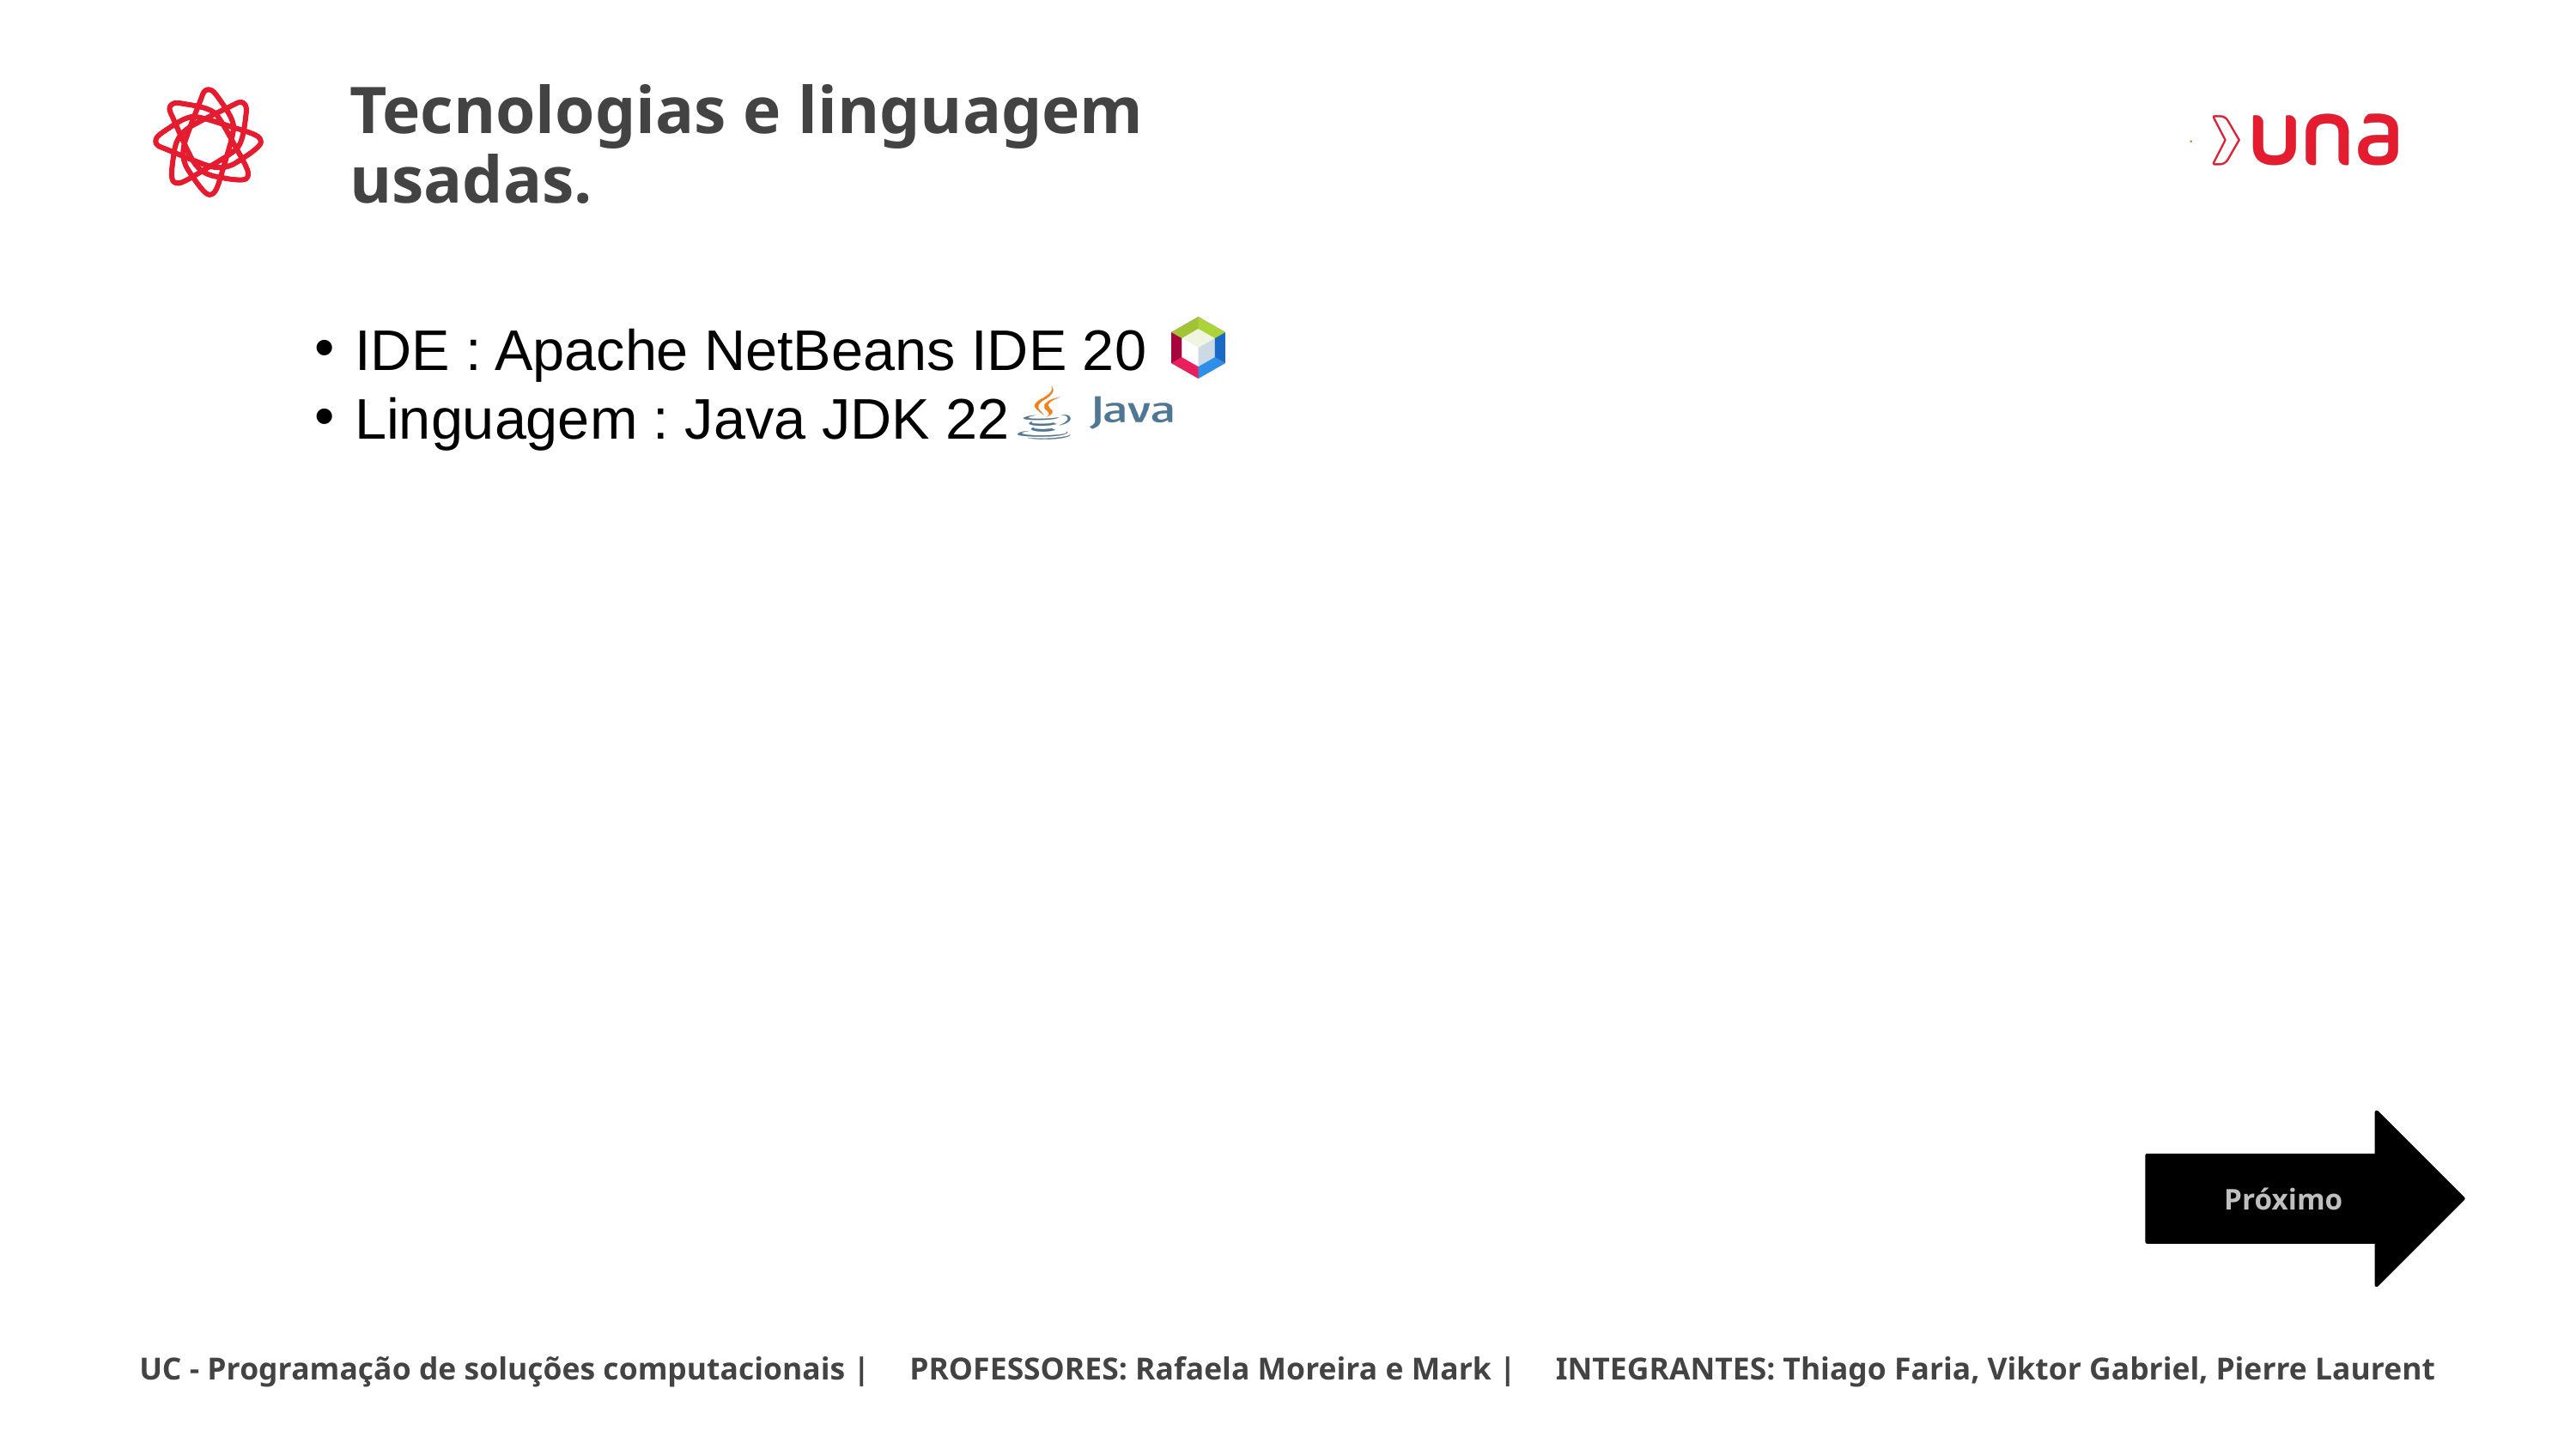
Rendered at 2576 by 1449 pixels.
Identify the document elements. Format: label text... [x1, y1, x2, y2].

picture [152, 87, 273, 198]
picture [1005, 317, 1225, 448]
text_box UC - Programação de soluções computacionais | PROFESSORES: Rafaela Moreira e Mark | INTEGRANTES: Thiago Faria, Viktor Gabriel, Pierre Laurent [0, 1336, 2576, 1404]
text_box Tecnologias e linguagem usadas. [330, 82, 1413, 214]
picture [2185, 107, 2425, 177]
text_box IDE : Apache NetBeans IDE 20 Linguagem : Java JDK 22 [301, 306, 1441, 693]
text_box Próximo [2145, 1110, 2465, 1288]
